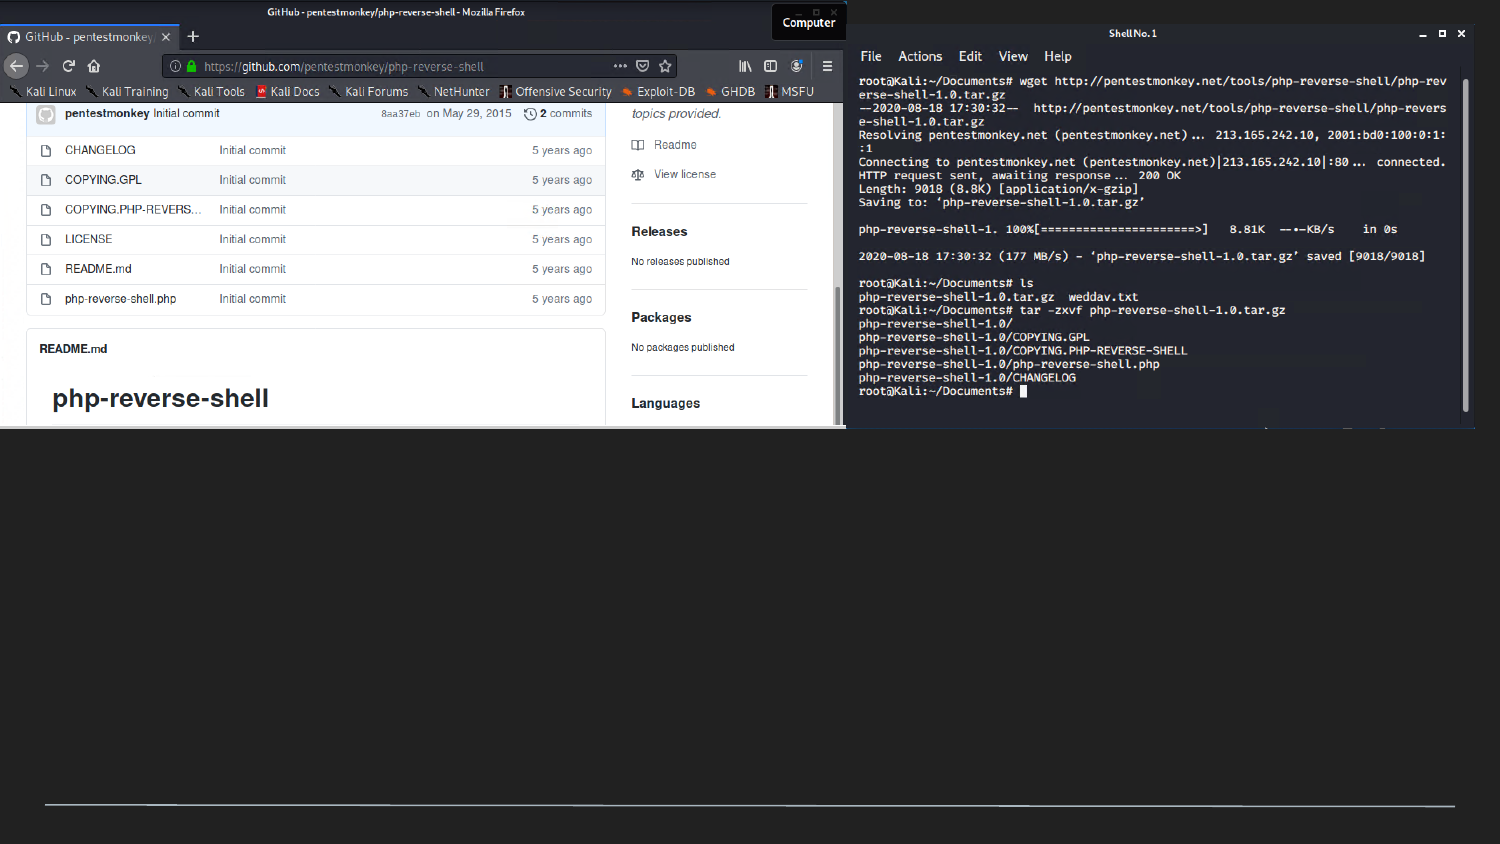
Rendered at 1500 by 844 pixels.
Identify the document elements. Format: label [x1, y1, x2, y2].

picture [0, 0, 1476, 429]
